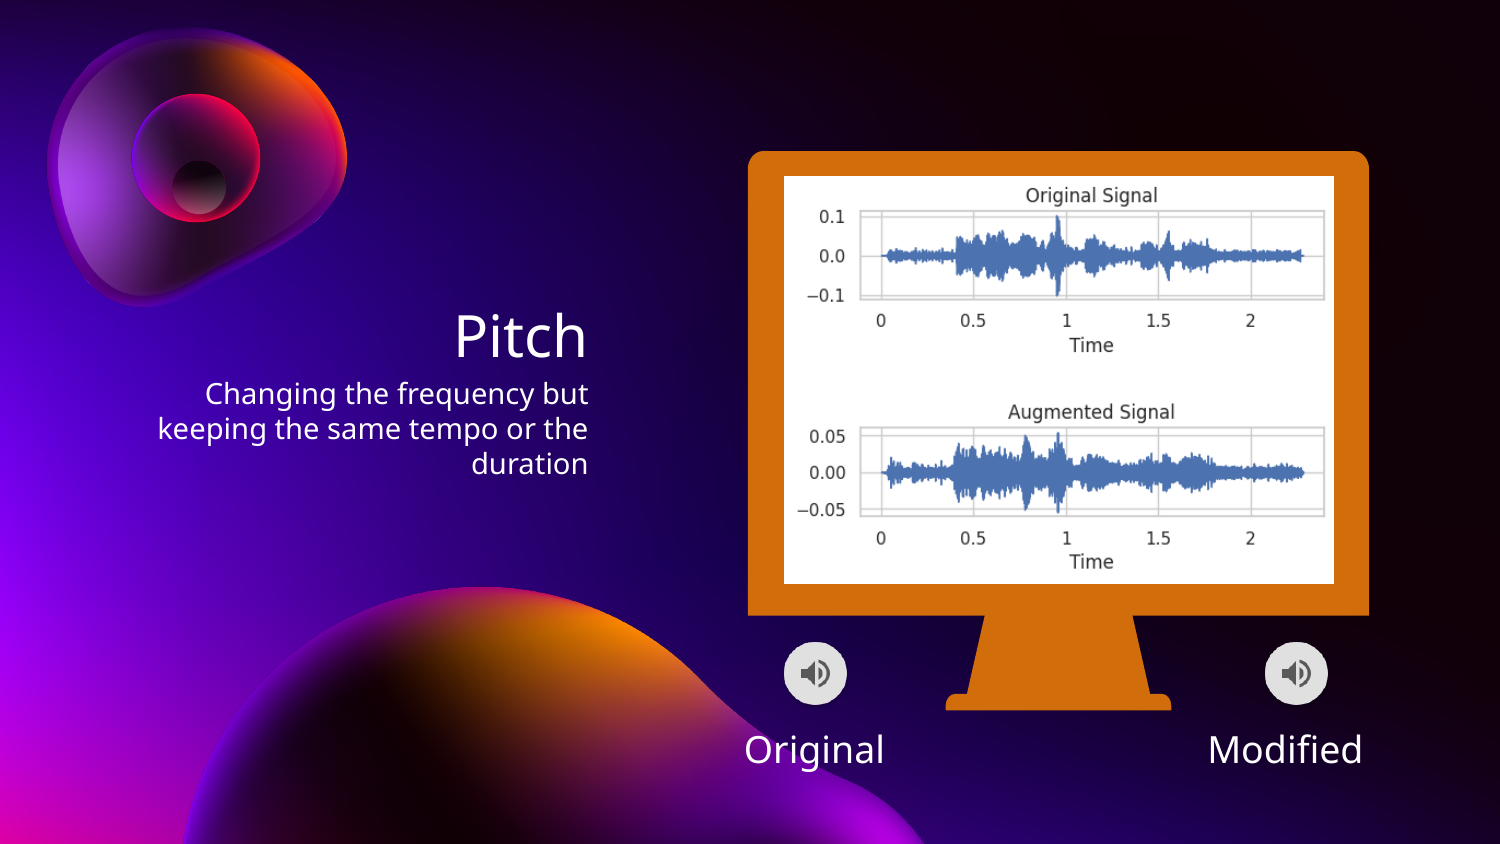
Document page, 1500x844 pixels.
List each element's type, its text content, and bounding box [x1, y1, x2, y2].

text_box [747, 150, 1370, 711]
text_box Modified [1184, 710, 1386, 785]
text_box Original [714, 710, 916, 785]
list Changing the frequency but keeping the same tempo or the duration [103, 360, 604, 560]
picture [0, 0, 1500, 844]
title Pitch [103, 284, 604, 359]
